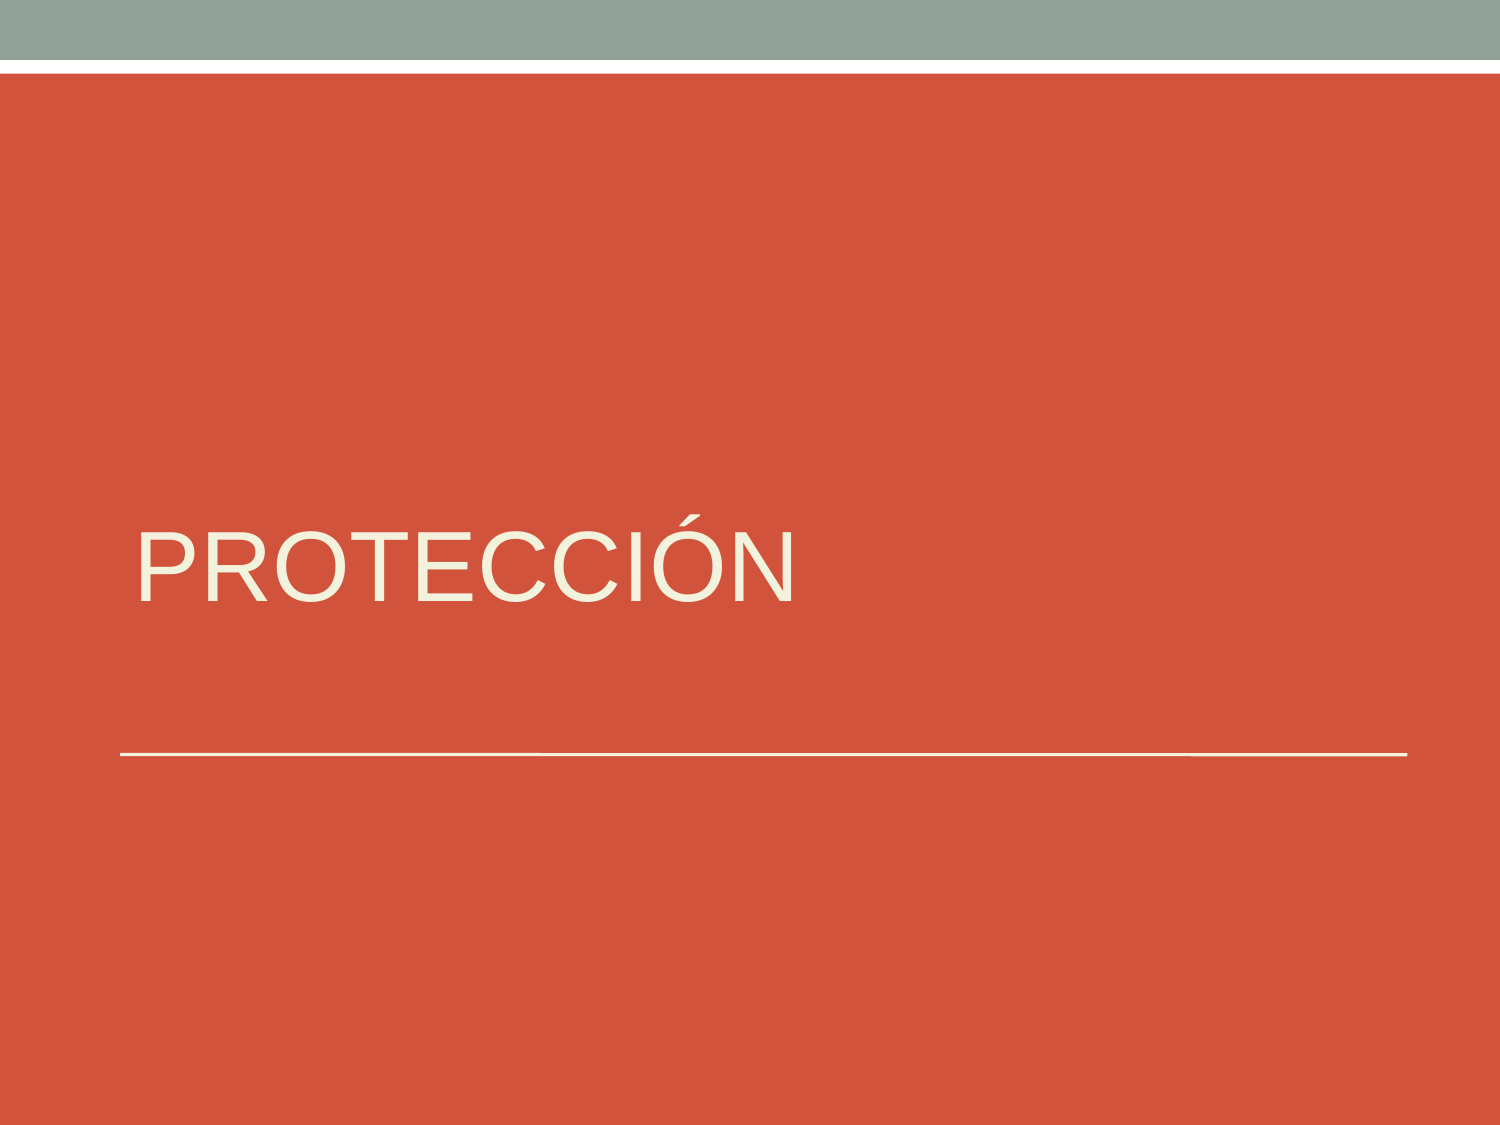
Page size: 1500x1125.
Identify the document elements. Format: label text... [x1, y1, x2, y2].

title Protección eléctrica [118, 387, 1394, 749]
